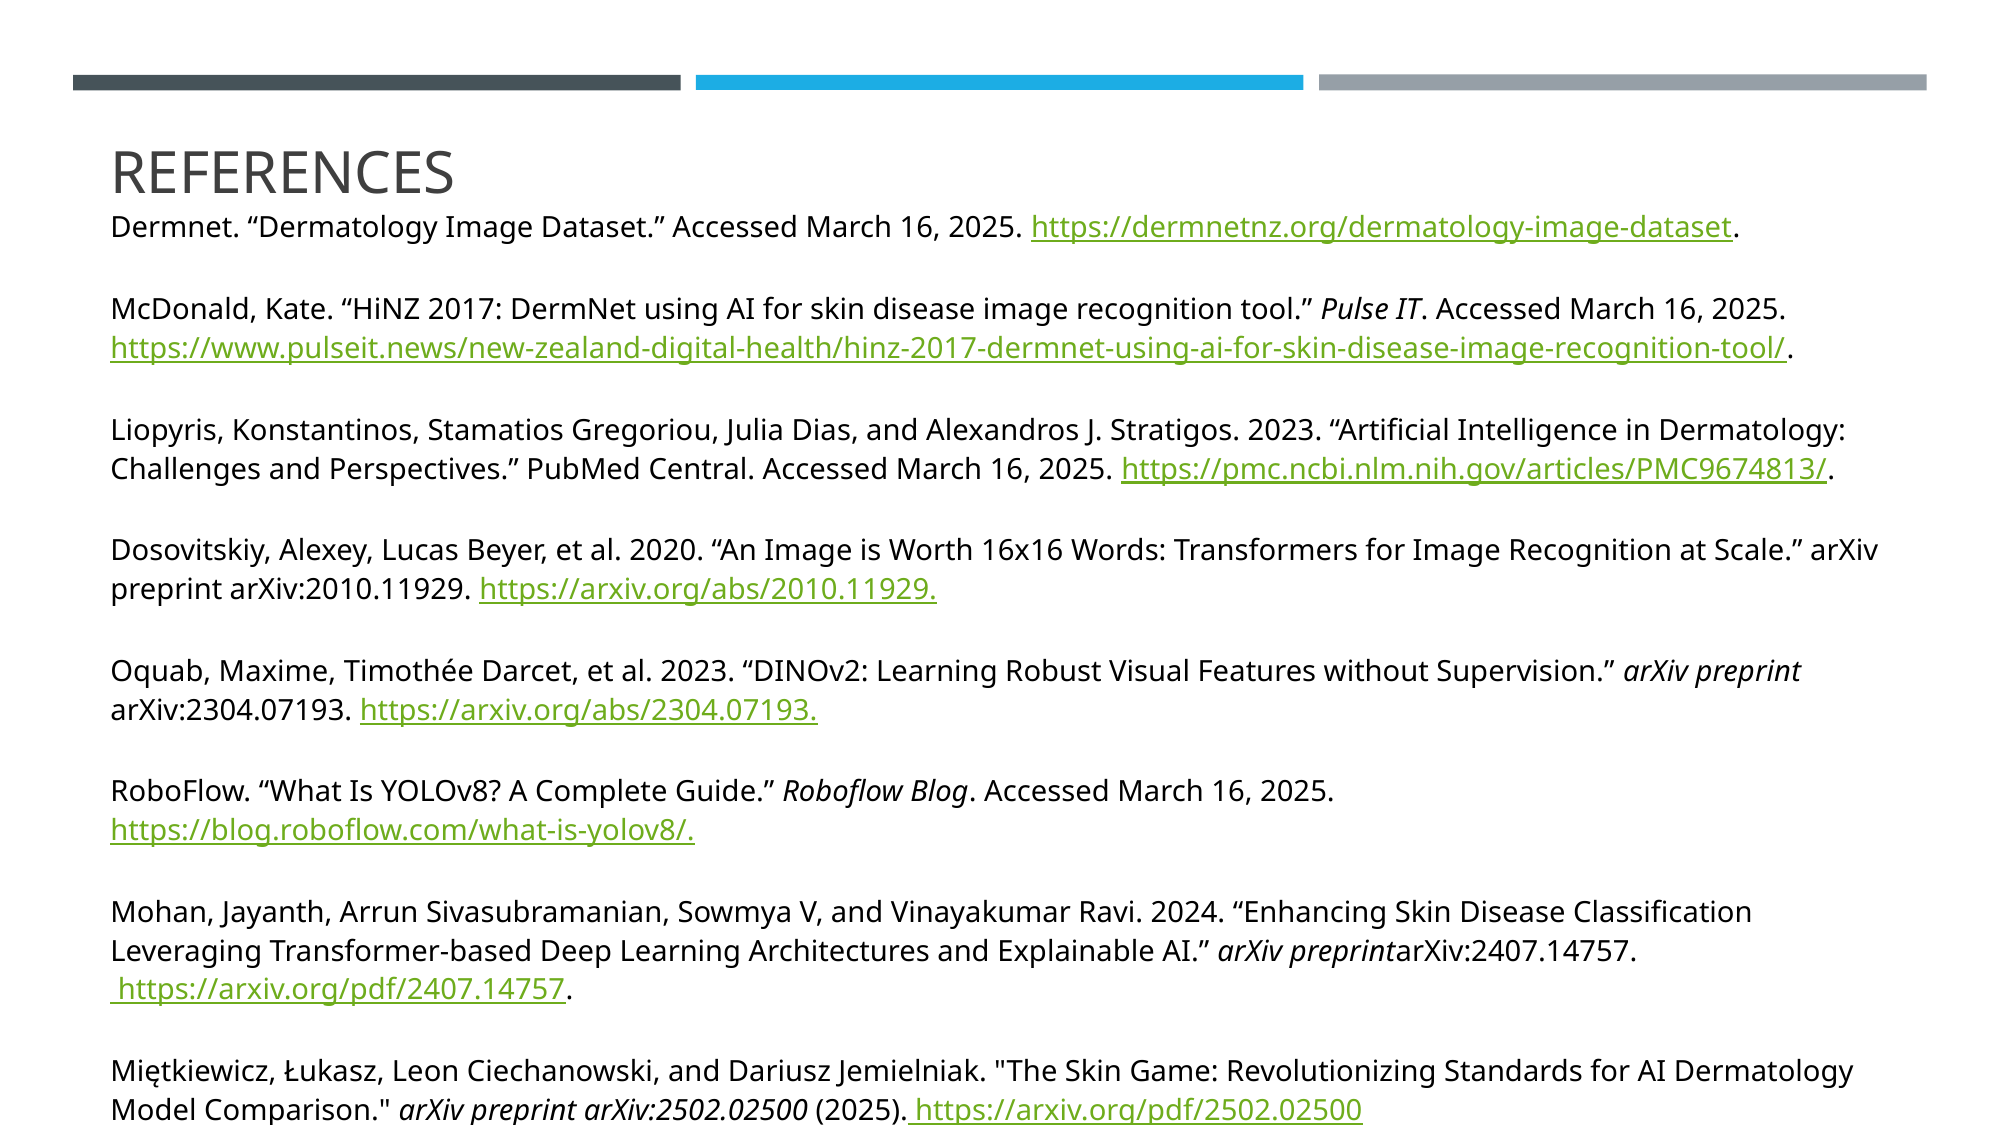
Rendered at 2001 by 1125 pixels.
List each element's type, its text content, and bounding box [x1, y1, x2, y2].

list Dermnet. “Dermatology Image Dataset.” Accessed March 16, 2025. https://dermnetnz.org/dermatology-image-dataset. McDonald, Kate. “HiNZ 2017: DermNet using AI for skin disease image recognition tool.” Pulse IT. Accessed March 16, 2025. https://www.pulseit.news/new-zealand-digital-health/hinz-2017-dermnet-using-ai-for-skin-disease-image-recognition-tool/. Liopyris, Konstantinos, Stamatios Gregoriou, Julia Dias, and Alexandros J. Stratigos. 2023. “Artificial Intelligence in Dermatology: Challenges and Perspectives.” PubMed Central. Accessed March 16, 2025. https://pmc.ncbi.nlm.nih.gov/articles/PMC9674813/. Dosovitskiy, Alexey, Lucas Beyer, et al. 2020. “An Image is Worth 16x16 Words: Transformers for Image Recognition at Scale.” arXiv preprint arXiv:2010.11929. https://arxiv.org/abs/2010.11929. Oquab, Maxime, Timothée Darcet, et al. 2023. “DINOv2: Learning Robust Visual Features without Supervision.” arXiv preprint arXiv:2304.07193. https://arxiv.org/abs/2304.07193. RoboFlow. “What Is YOLOv8? A Complete Guide.” Roboflow Blog. Accessed March 16, 2025. https://blog.roboflow.com/what-is-yolov8/. Mohan, Jayanth, Arrun Sivasubramanian, Sowmya V, and Vinayakumar Ravi. 2024. “Enhancing Skin Disease Classification Leveraging Transformer-based Deep Learning Architectures and Explainable AI.” arXiv preprintarXiv:2407.14757. https://arxiv.org/pdf/2407.14757. Miętkiewicz, Łukasz, Leon Ciechanowski, and Dariusz Jemielniak. "The Skin Game: Revolutionizing Standards for AI Dermatology Model Comparison." arXiv preprint arXiv:2502.02500 (2025). https://arxiv.org/pdf/2502.02500 [95, 200, 1905, 1125]
title REFERENCES [95, 108, 1905, 200]
